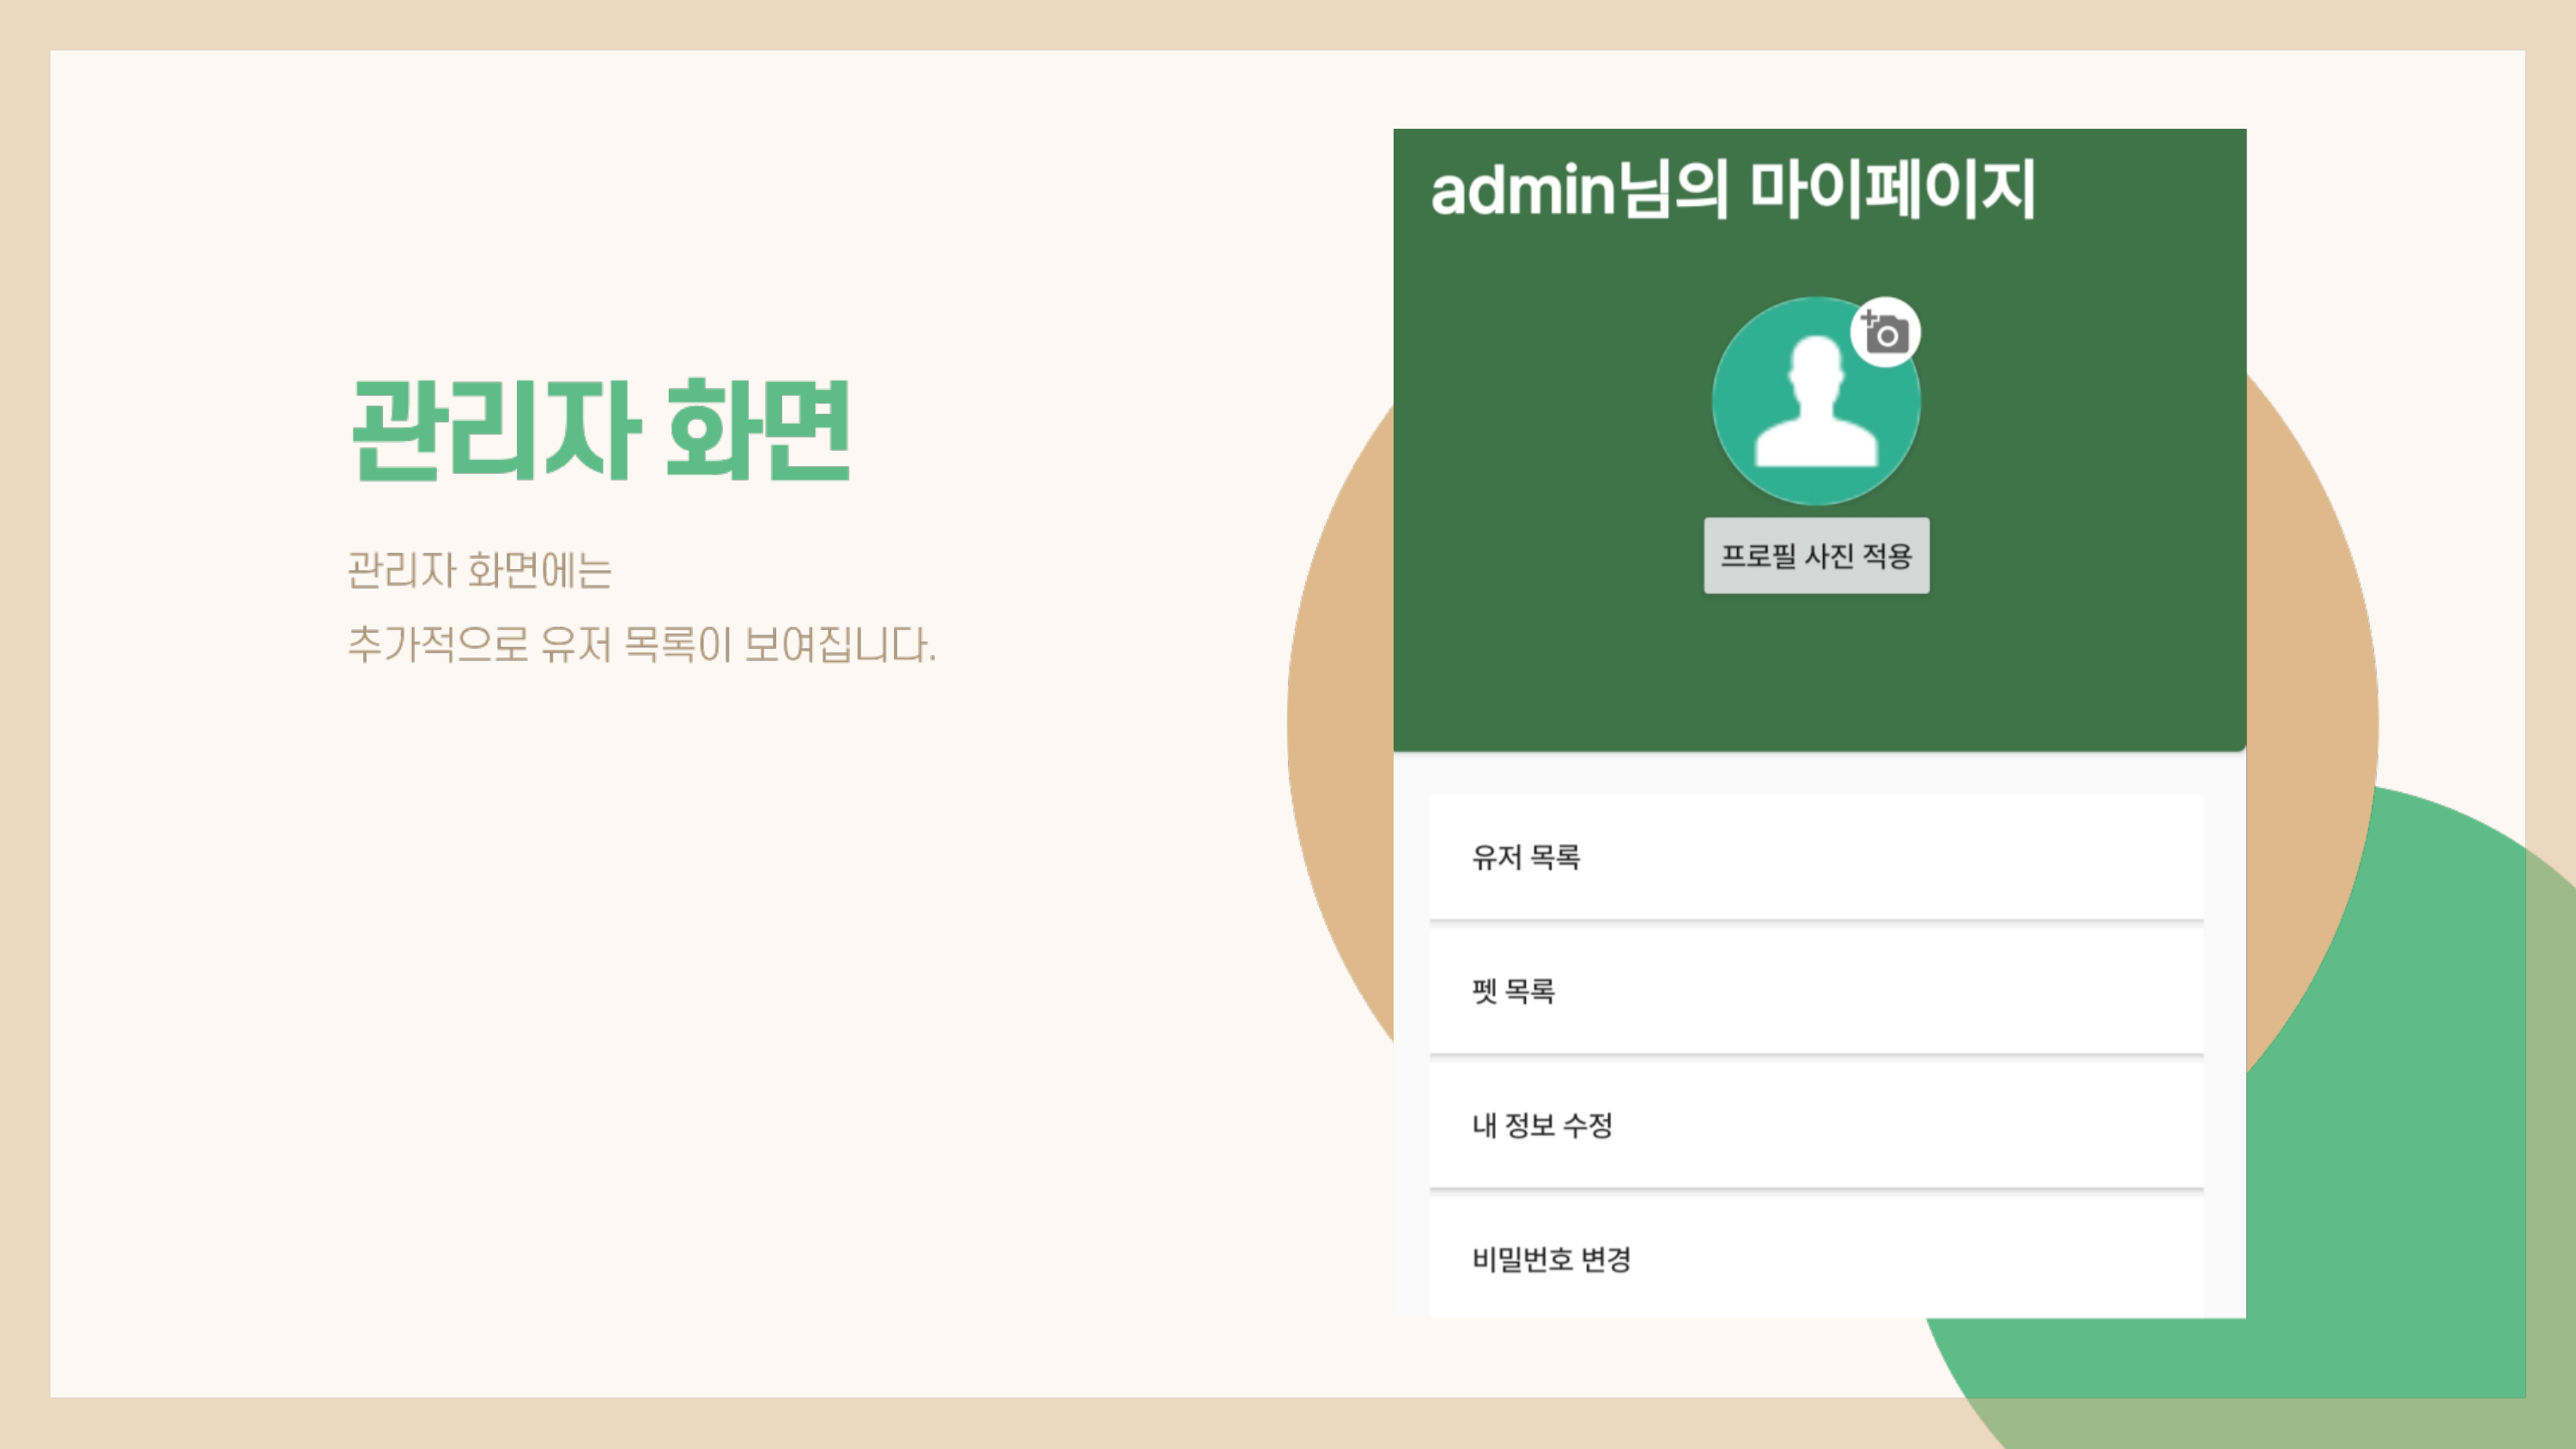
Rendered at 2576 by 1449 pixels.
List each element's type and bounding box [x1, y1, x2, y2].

picture [341, 537, 955, 682]
text_box [0, 0, 2576, 1449]
text_box [1394, 129, 2253, 1319]
picture [331, 339, 899, 531]
